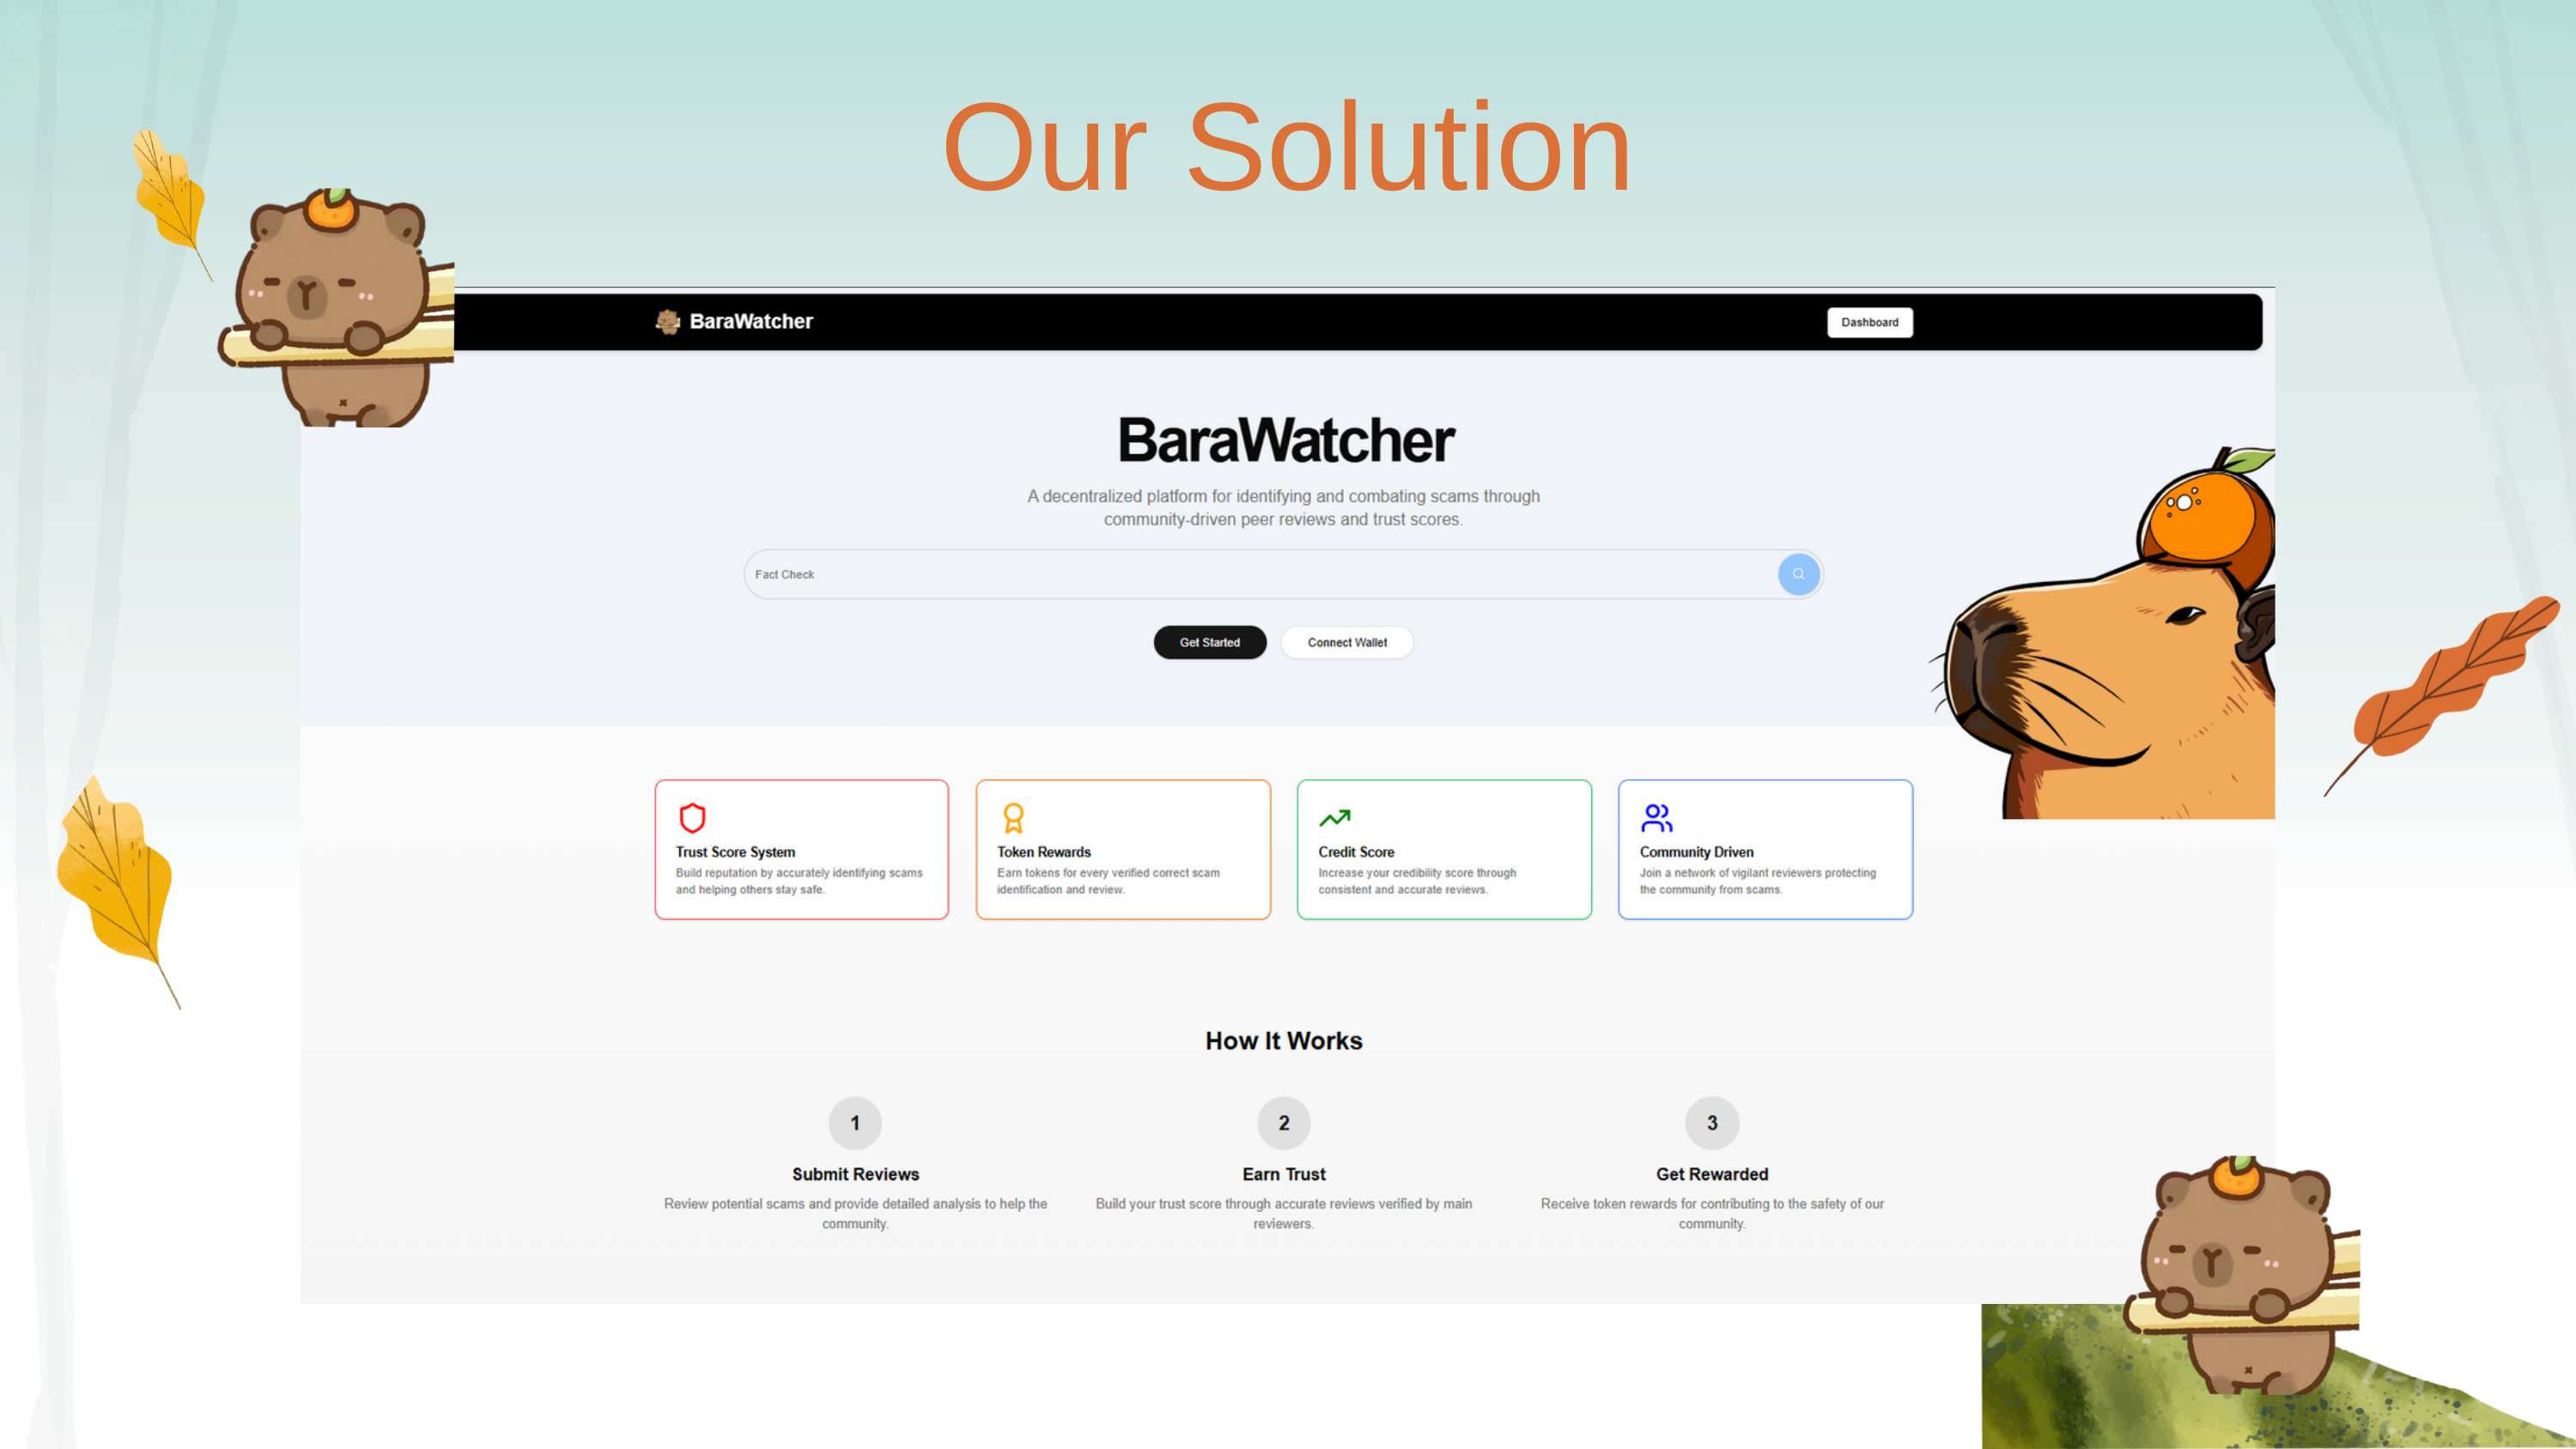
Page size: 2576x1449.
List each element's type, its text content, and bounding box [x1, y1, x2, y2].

text_box [0, 0, 2576, 1449]
text_box [2306, 553, 2576, 822]
text_box [1973, 1155, 2576, 1449]
text_box [2121, 1155, 2360, 1395]
text_box Our Solution [216, 64, 2360, 215]
text_box [102, 122, 216, 284]
text_box [301, 287, 2275, 1304]
text_box [216, 188, 455, 427]
text_box [0, 749, 279, 1028]
